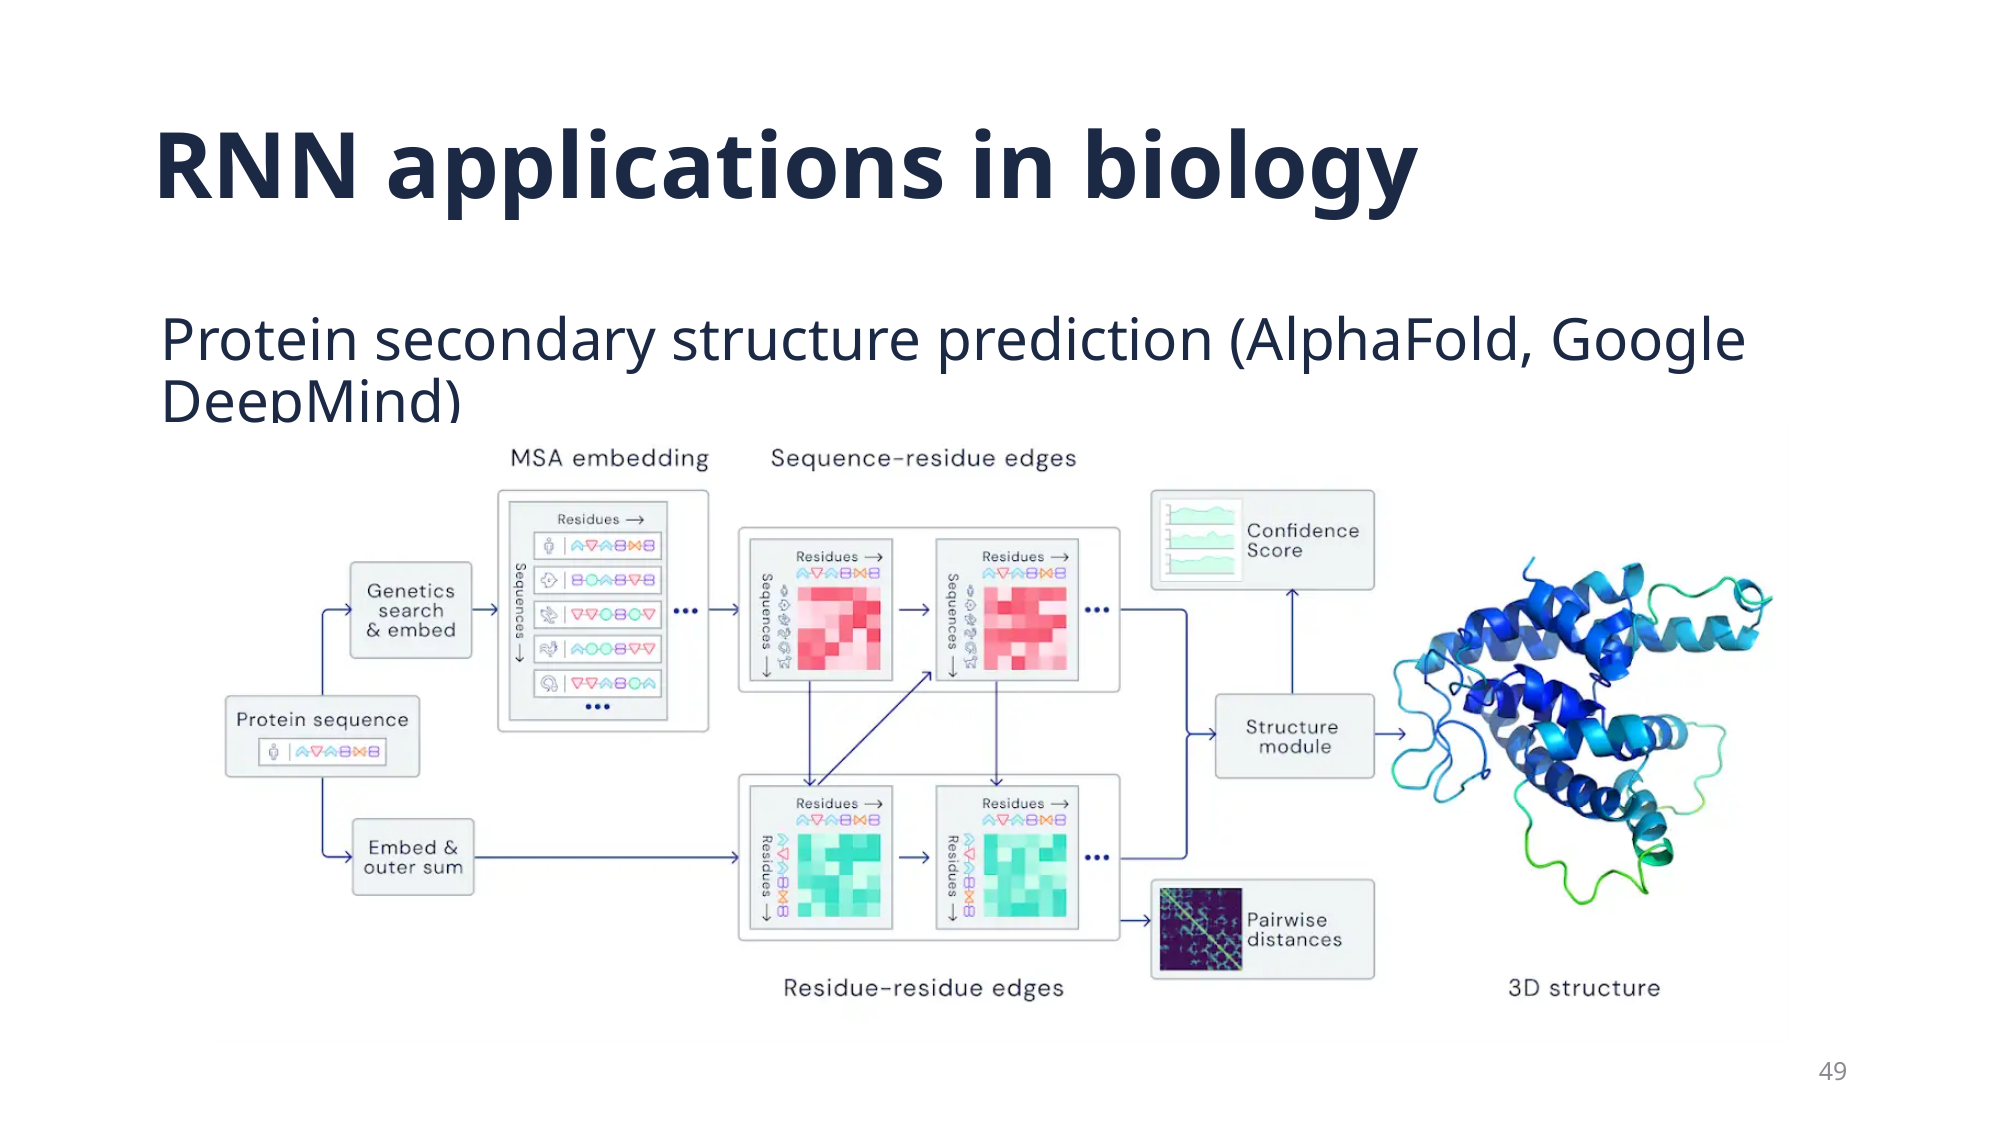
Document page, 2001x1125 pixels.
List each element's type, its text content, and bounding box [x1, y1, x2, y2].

title RNN applications in biology [137, 59, 1863, 278]
list Protein secondary structure prediction (AlphaFold, Google DeepMind) [137, 302, 1863, 1004]
slide_number 49 [1412, 1042, 1863, 1103]
picture [210, 423, 1790, 1043]
